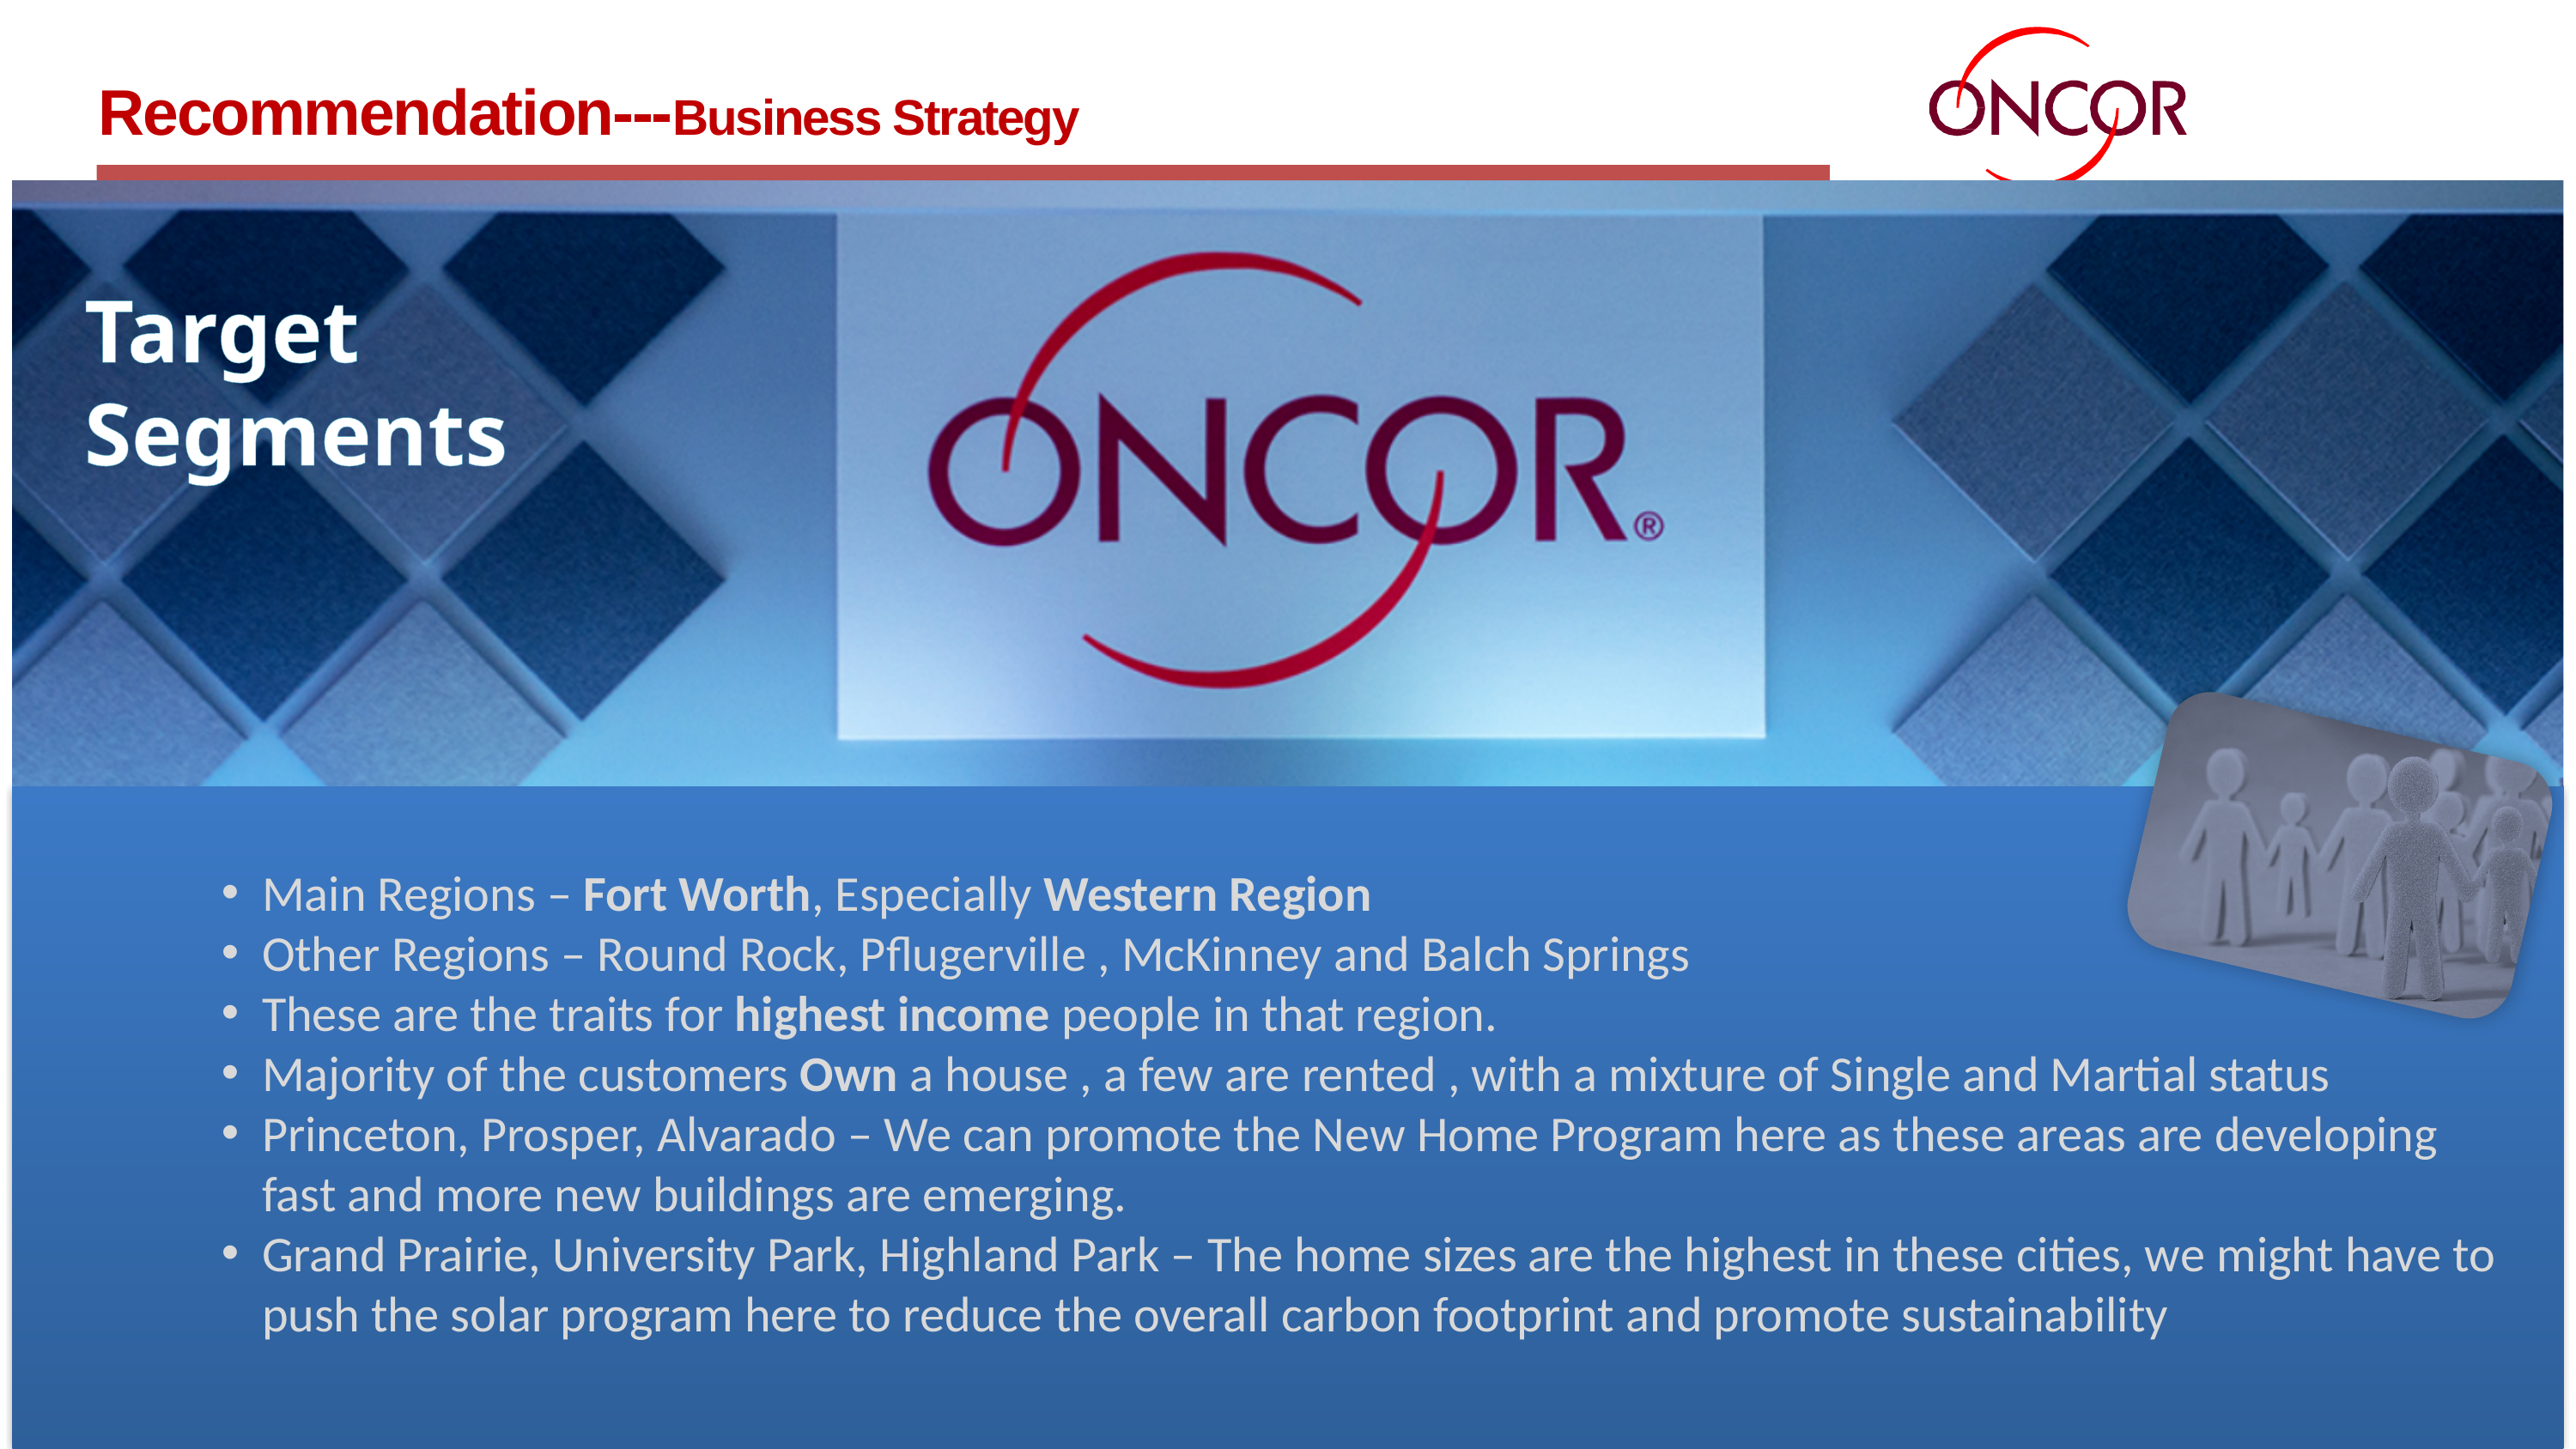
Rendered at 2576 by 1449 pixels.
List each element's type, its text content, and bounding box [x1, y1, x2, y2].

picture [0, 180, 2564, 987]
text_box [12, 796, 2564, 1449]
text_box Main Regions – Fort Worth, Especially Western Region Other Regions – Round Rock, Pflugerville , McKinney and Balch Springs These are the traits for highest income people in that region. Majority of the customers Own a house , a few are rented , with a mixture of Single and Martial status Princeton, Prosper, Alvarado – We can promote the New Home Program here as these areas are developing fast and more new buildings are emerging. Grand Prairie, University Park, Highland Park – The home sizes are the highest in these cities, we might have to push the solar program here to reduce the overall carbon footprint and promote sustainability [209, 854, 2537, 1426]
text_box [96, 165, 1830, 177]
text_box Recommendation---Business Strategy [96, 69, 1302, 149]
